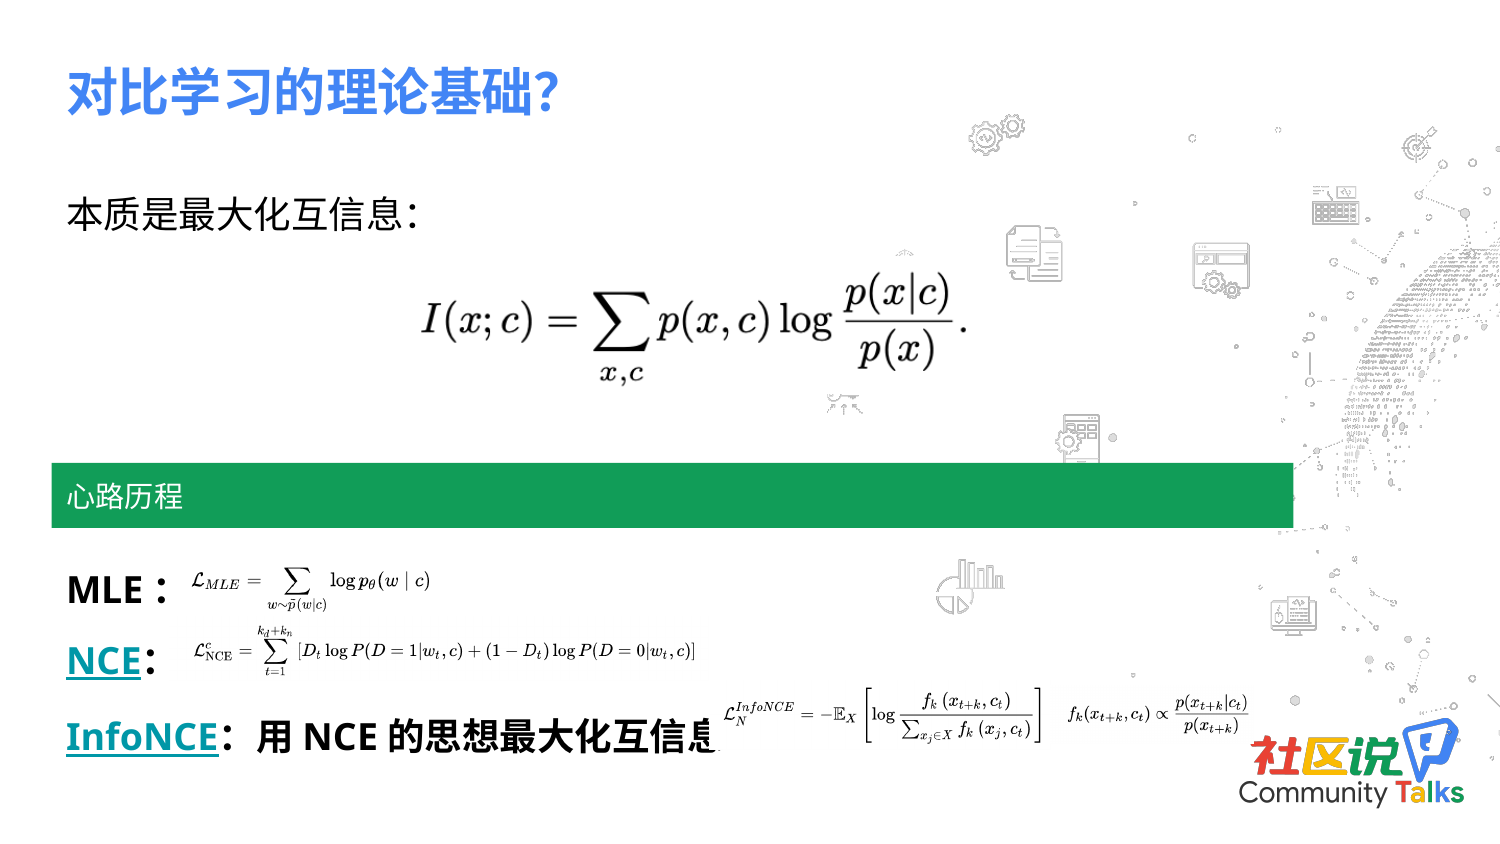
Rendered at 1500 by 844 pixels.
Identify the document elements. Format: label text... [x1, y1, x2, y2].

text_box 本质是最大化互信息： [51, 153, 822, 252]
text_box 心路历程 [51, 462, 822, 528]
text_box MLE： NCE： InfoNCE：用NCE的思想最大化互信息 [51, 528, 822, 780]
text_box 对比学习的理论基础？ [51, 44, 762, 137]
picture [169, 112, 1500, 810]
